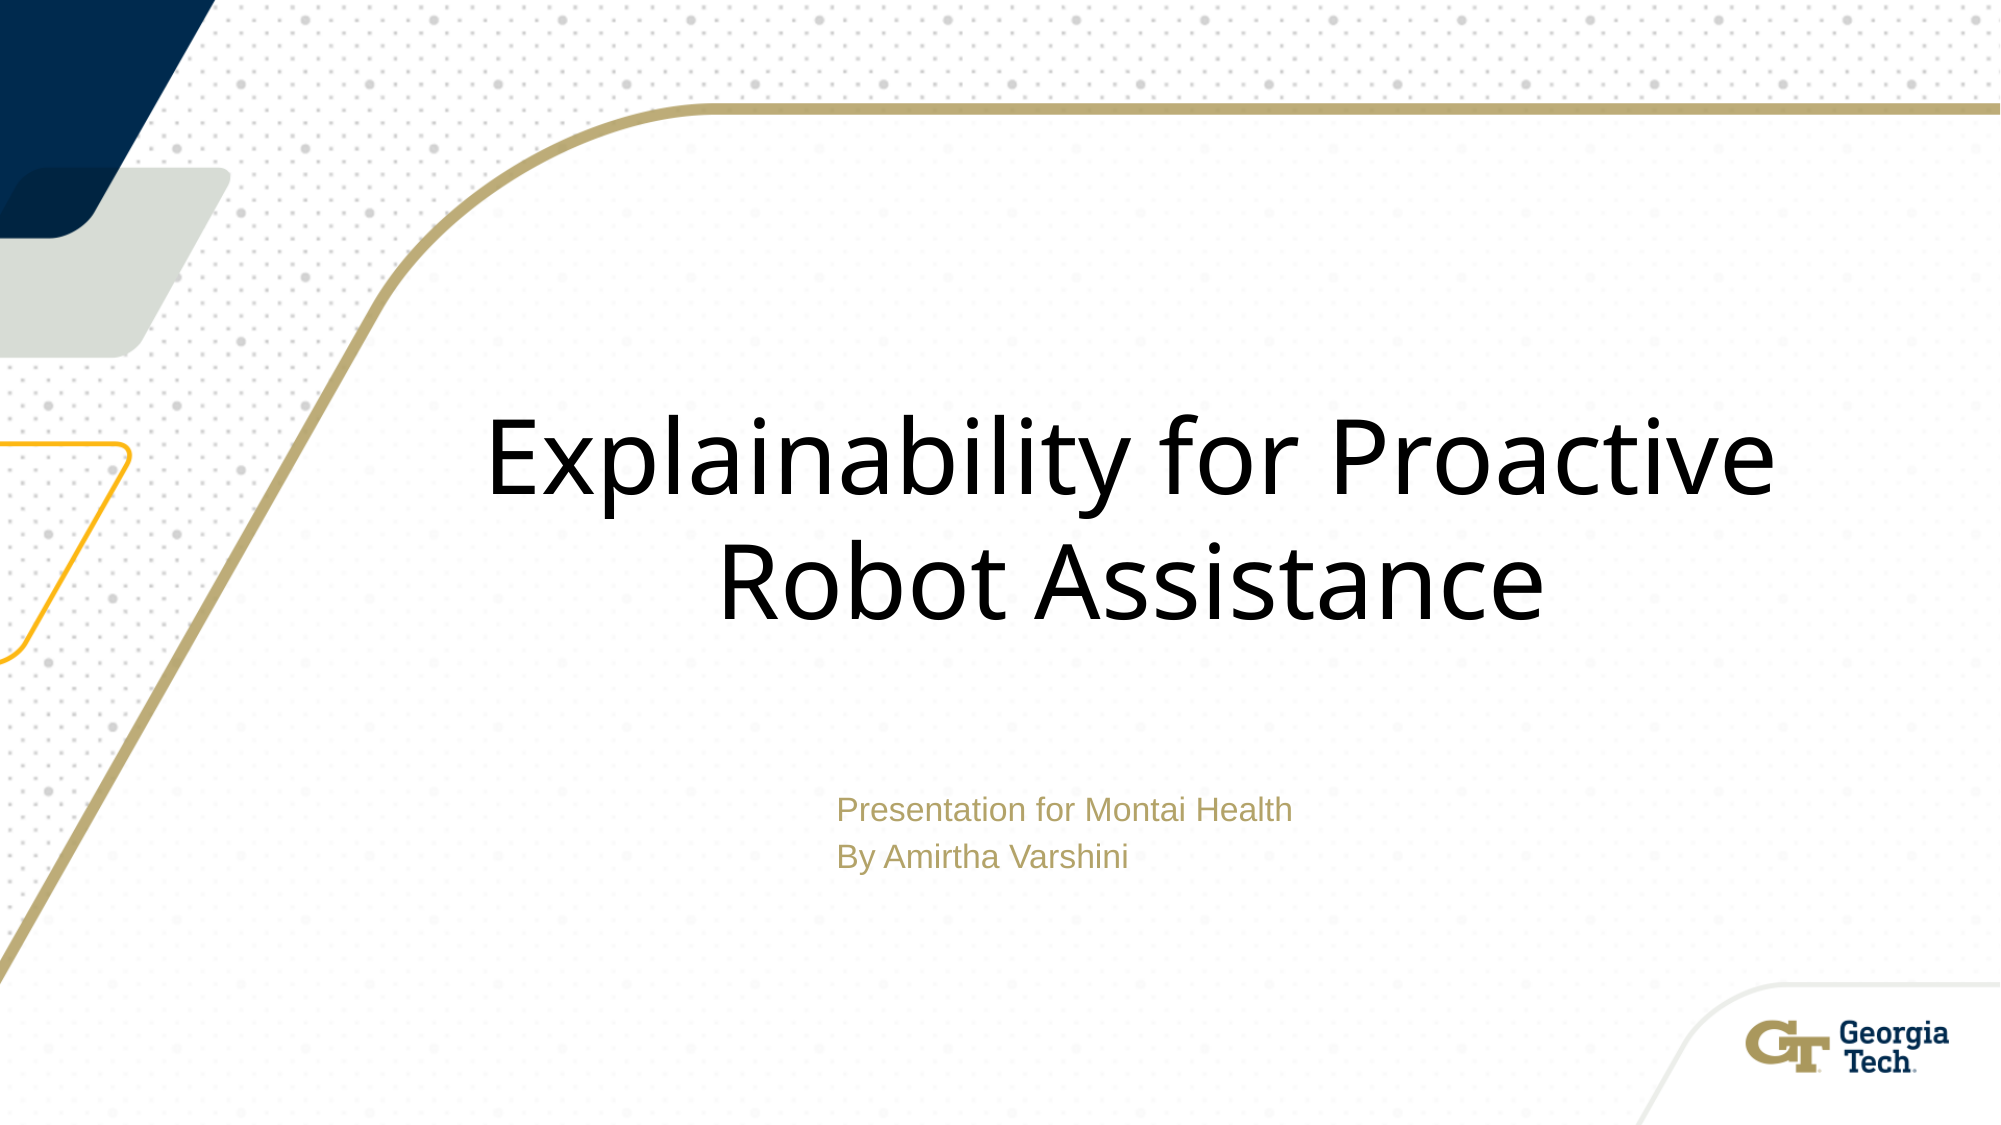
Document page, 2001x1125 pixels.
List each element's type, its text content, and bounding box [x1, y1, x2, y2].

list Presentation for Montai Health By Amirtha Varshini [821, 779, 2000, 883]
title Explainability for Proactive Robot Assistance [401, 302, 1863, 729]
picture [0, 0, 2001, 1125]
